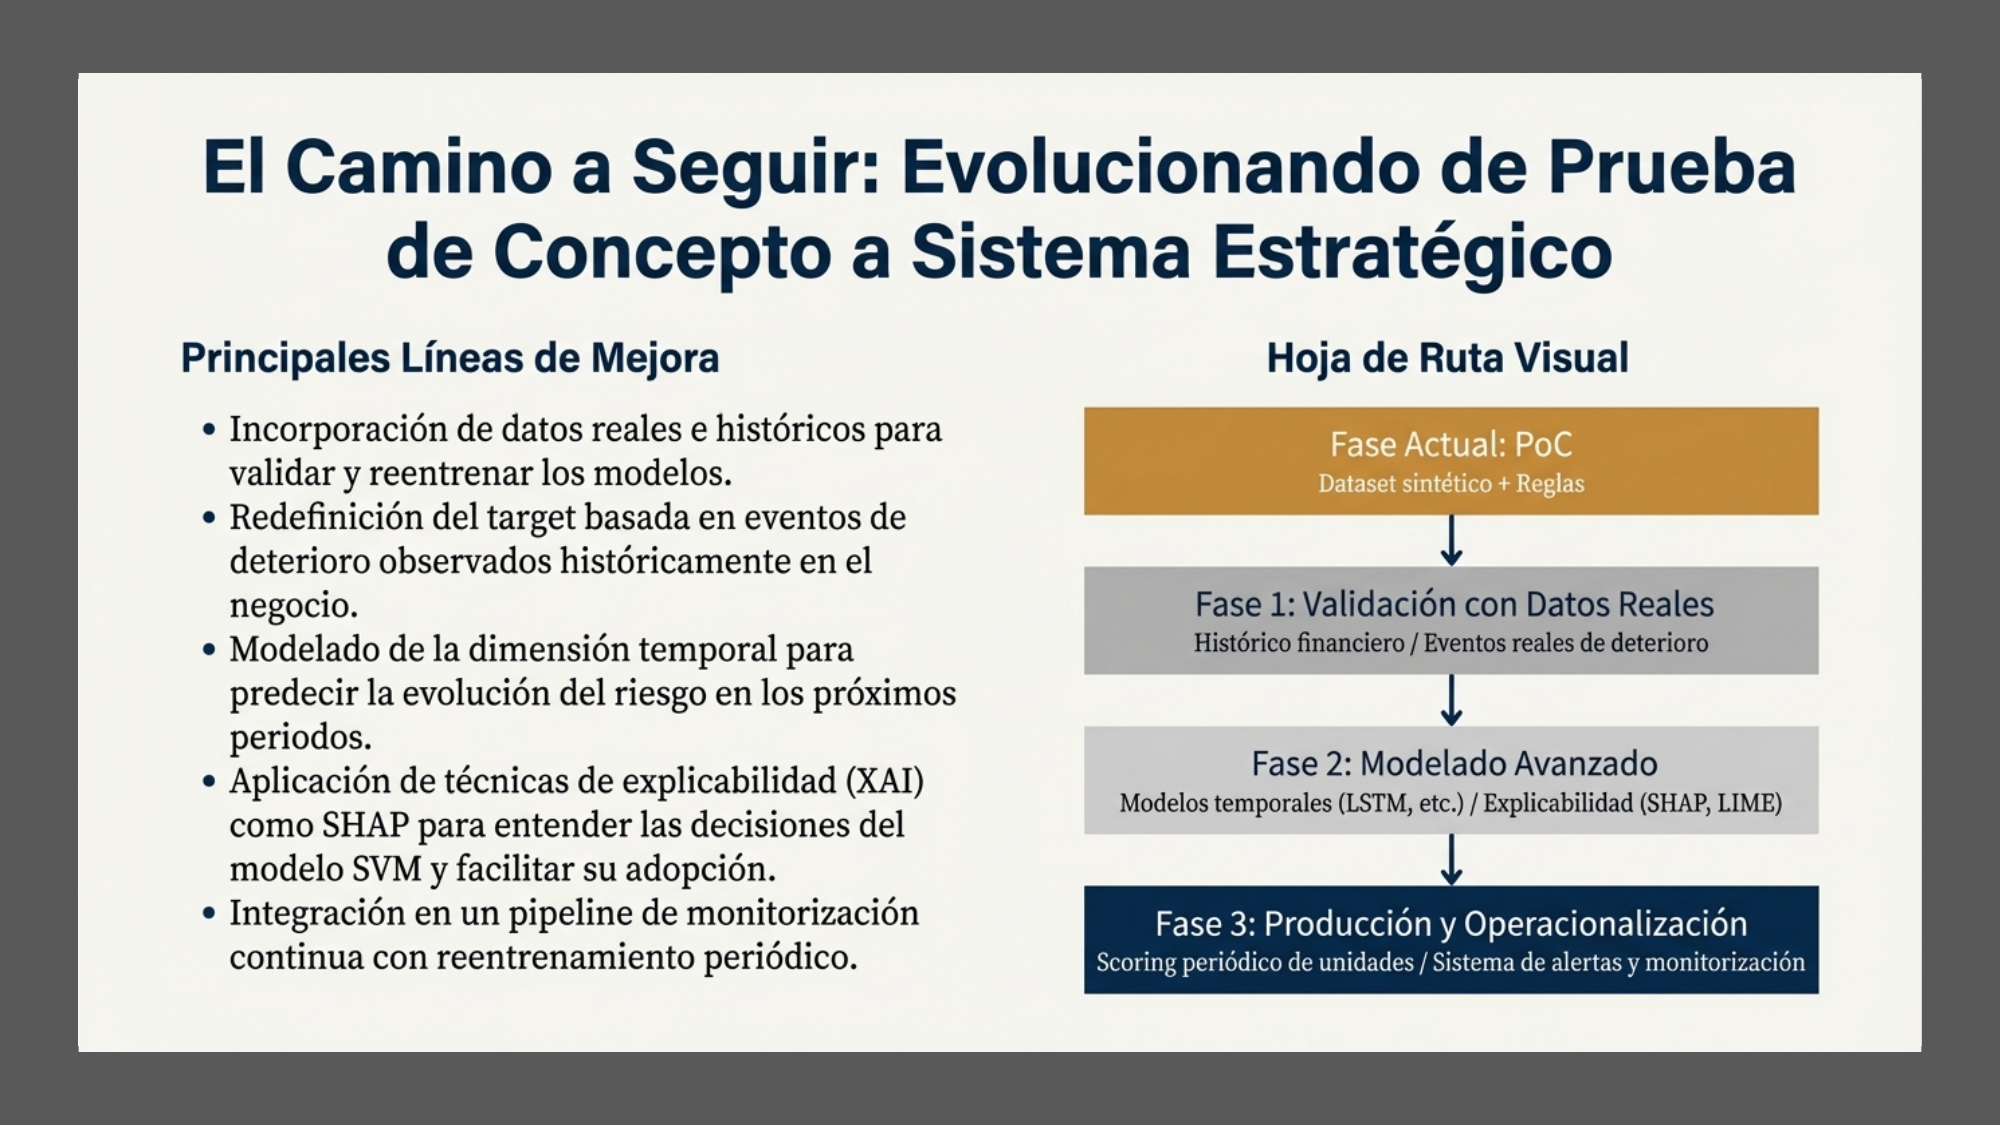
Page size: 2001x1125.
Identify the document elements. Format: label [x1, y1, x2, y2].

picture [77, 72, 1922, 1053]
text_box [0, 0, 2000, 1125]
